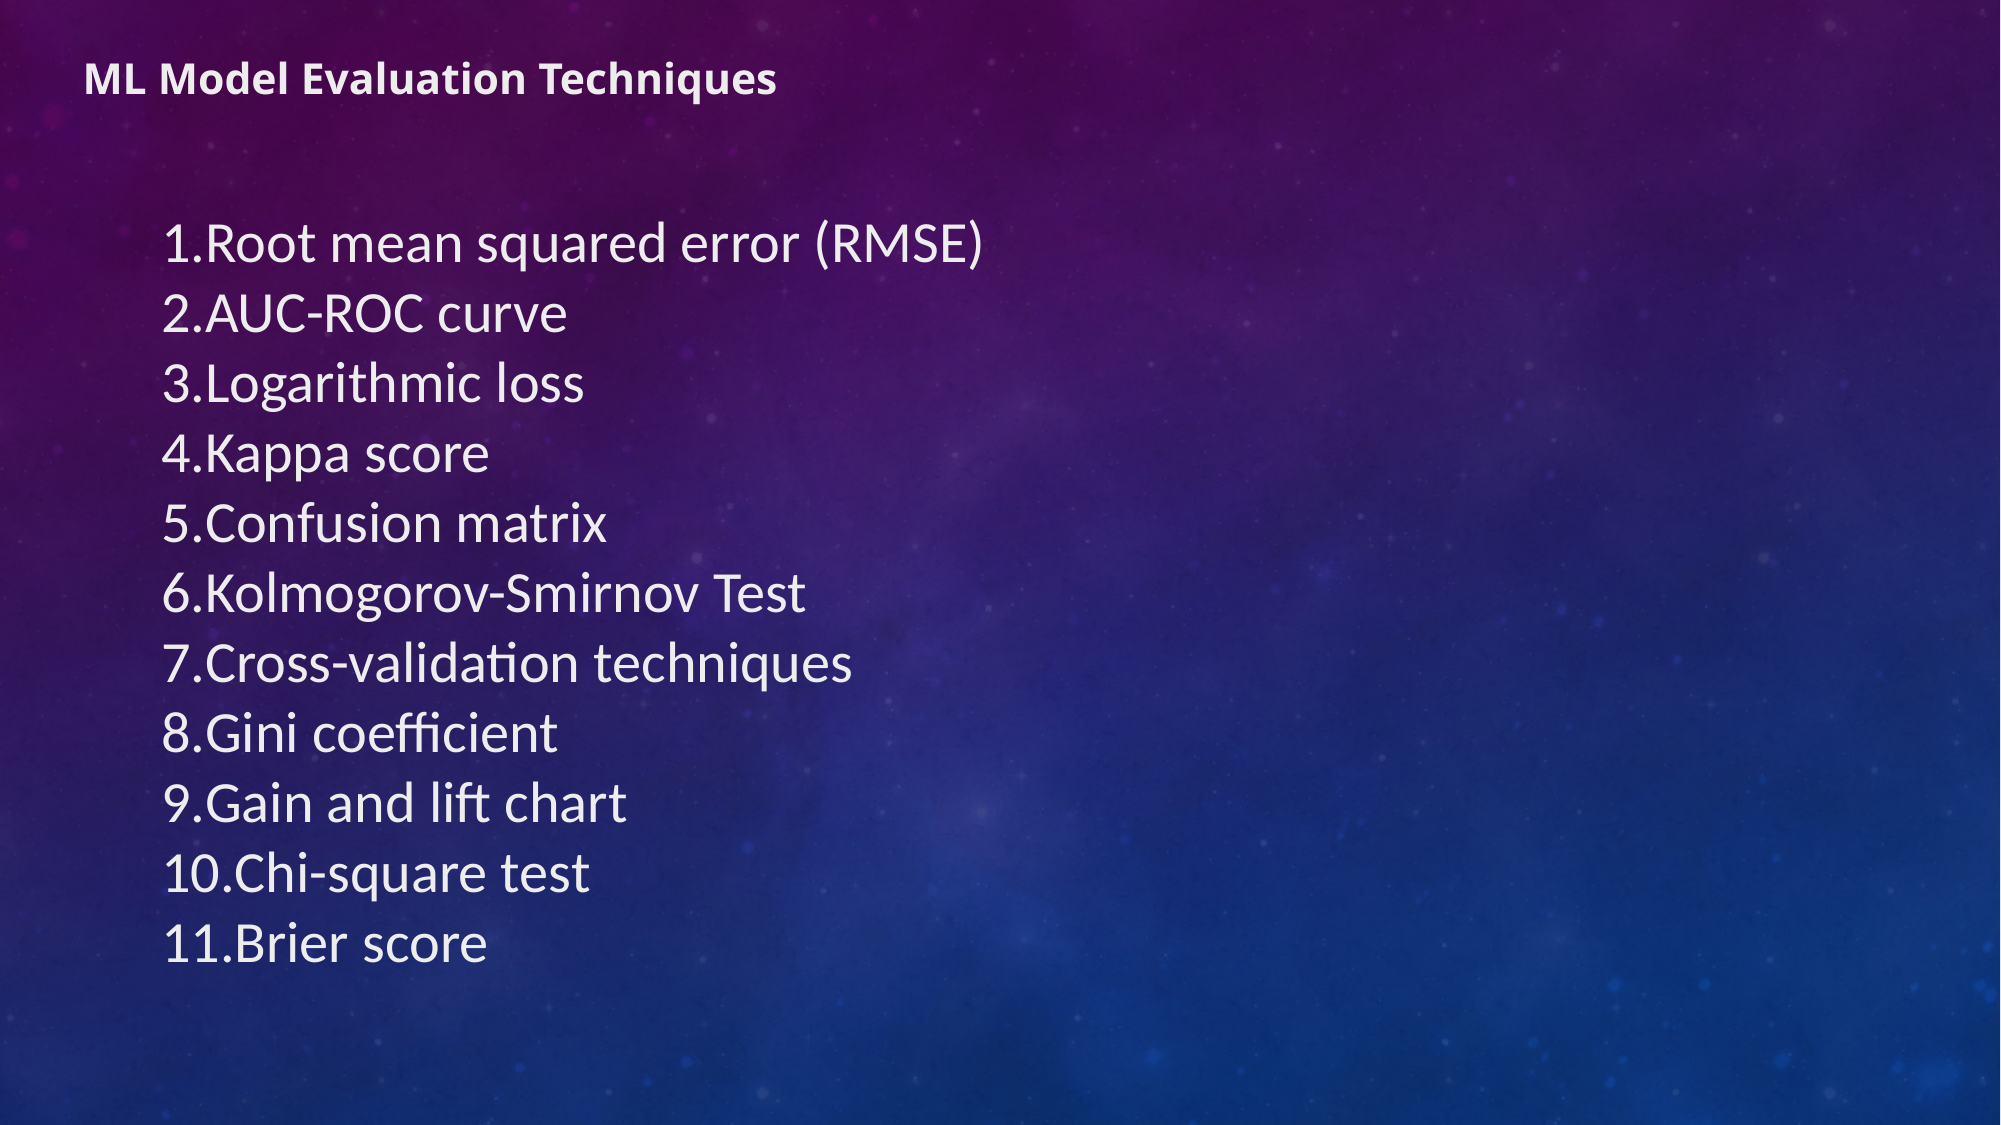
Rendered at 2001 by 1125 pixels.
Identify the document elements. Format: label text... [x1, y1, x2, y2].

text_box ML Model Evaluation Techniques [67, 28, 924, 127]
text_box Root mean squared error (RMSE) AUC-ROC curve Logarithmic loss Kappa score Confusion matrix Kolmogorov-Smirnov Test Cross-validation techniques Gini coefficient Gain and lift chart Chi-square test Brier score [146, 197, 1349, 982]
picture [0, 0, 2001, 1125]
